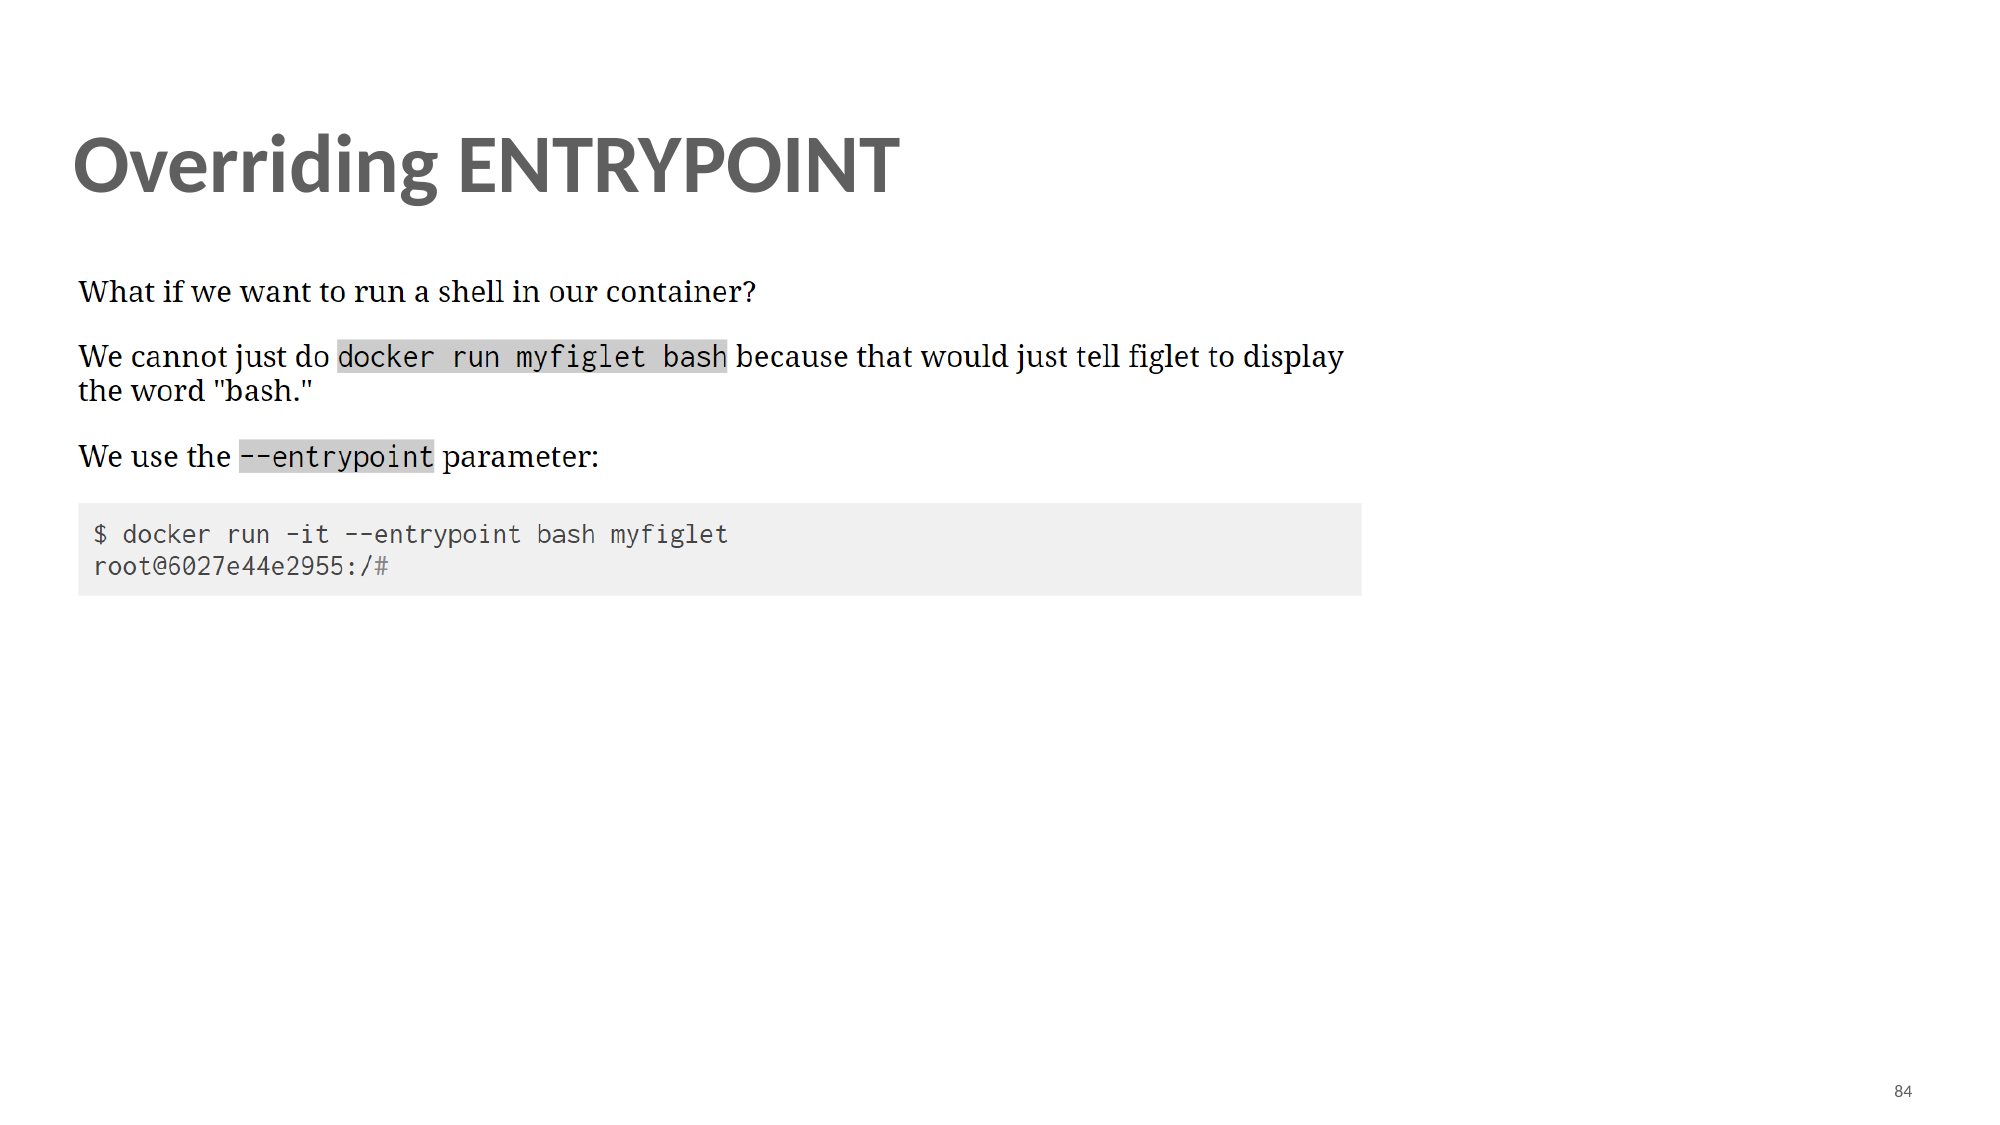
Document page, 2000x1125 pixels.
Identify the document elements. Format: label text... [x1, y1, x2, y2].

picture [64, 270, 1370, 611]
slide_number 84 [1849, 1075, 1913, 1106]
title Overriding ENTRYPOINT [73, 62, 1562, 209]
